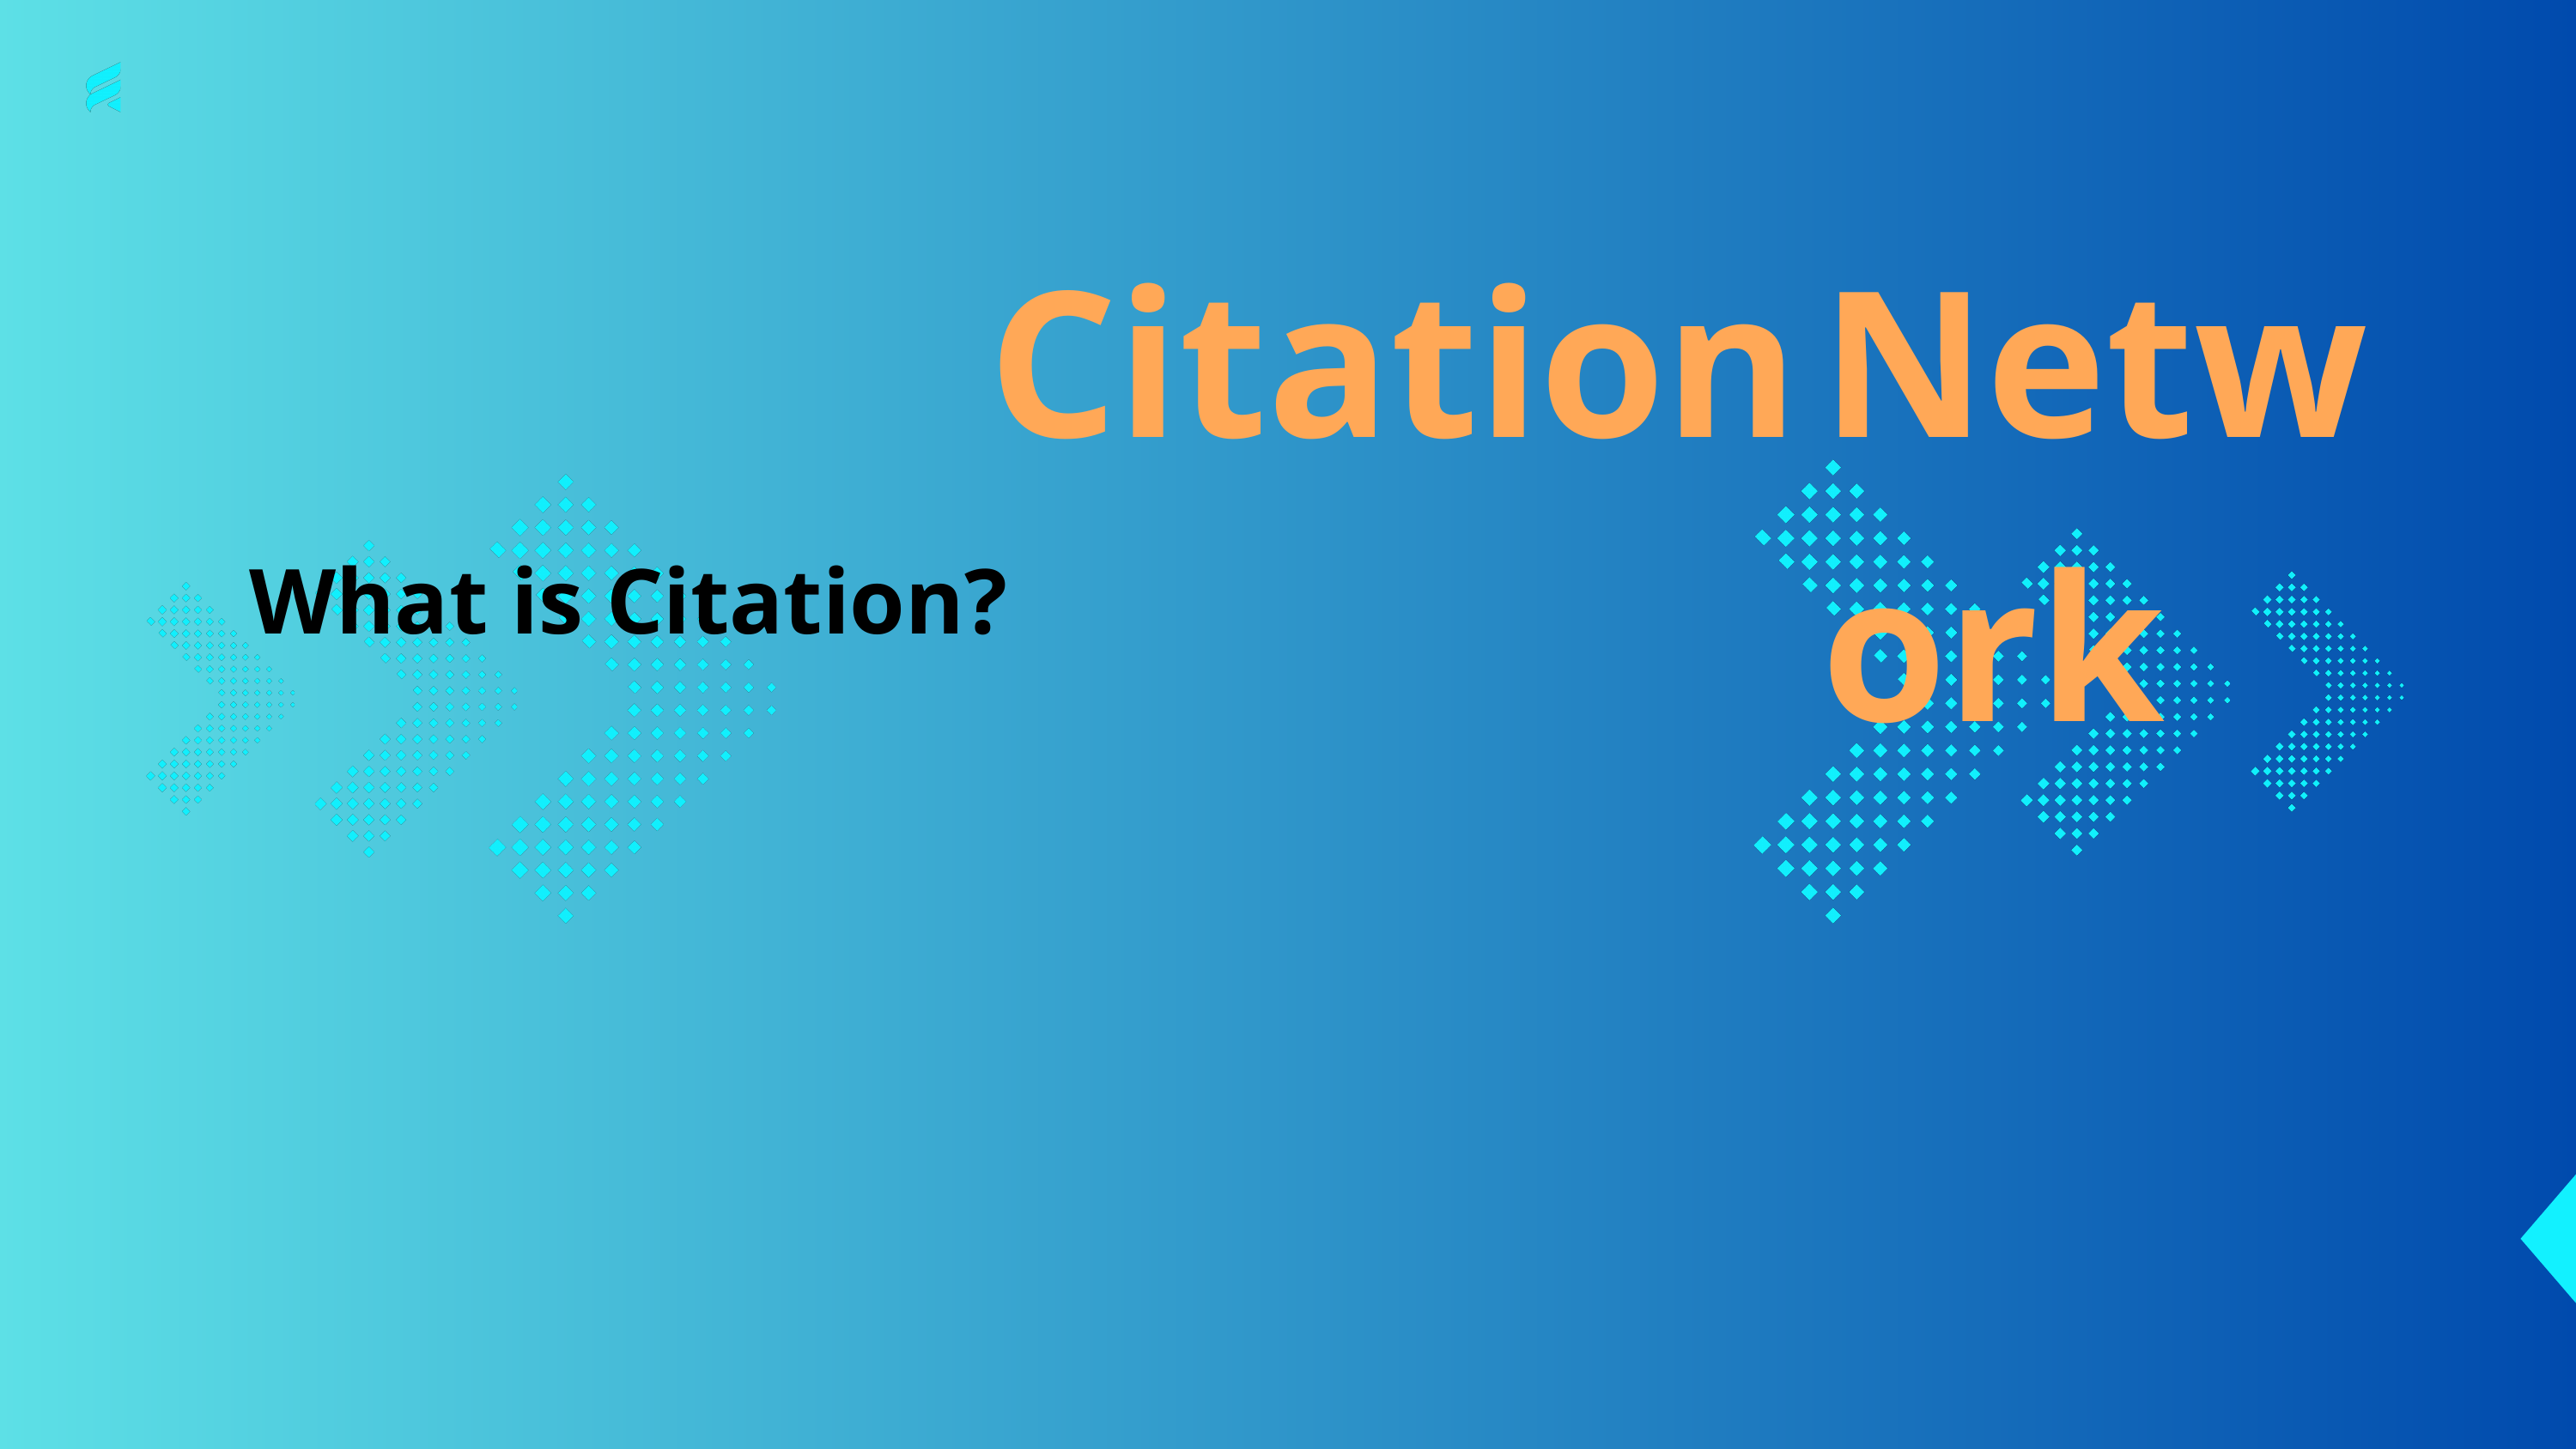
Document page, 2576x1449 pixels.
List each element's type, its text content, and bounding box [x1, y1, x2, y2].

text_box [366, 216, 2484, 460]
text_box What is Citation? [780, 530, 1288, 610]
text_box [84, 62, 121, 112]
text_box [1753, 470, 2405, 925]
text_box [2483, 1210, 2576, 1267]
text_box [146, 474, 776, 925]
text_box [780, 610, 1397, 649]
text_box What is Citation? [780, 649, 1288, 652]
